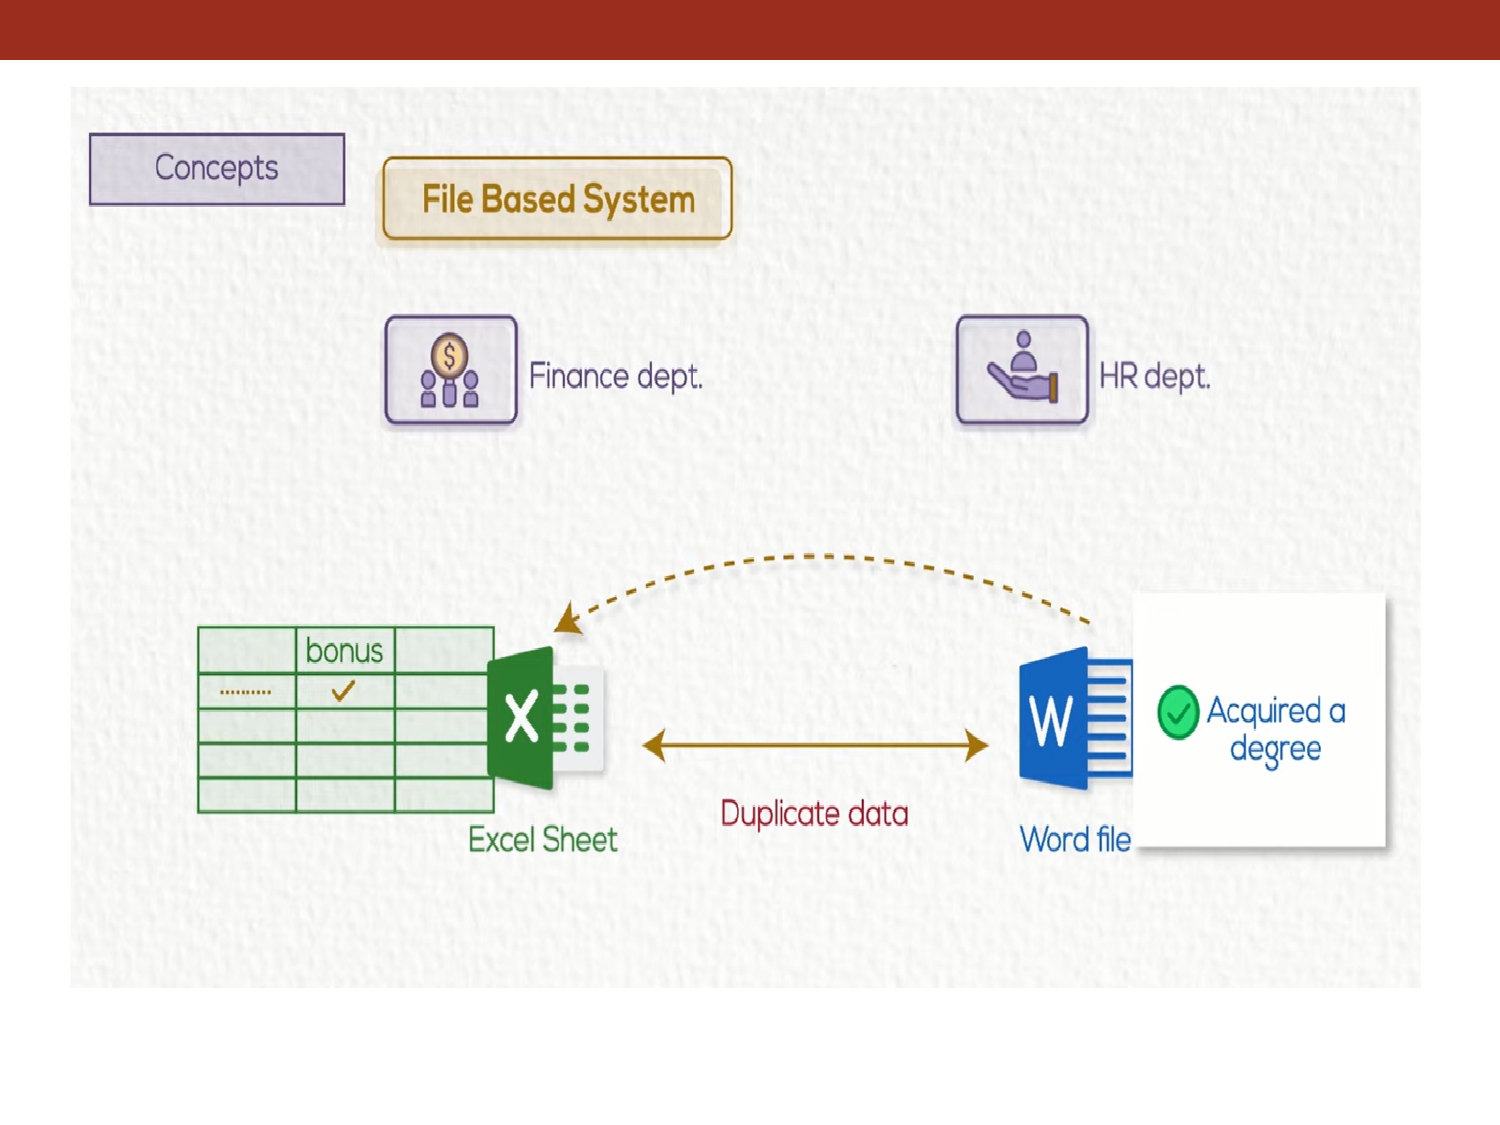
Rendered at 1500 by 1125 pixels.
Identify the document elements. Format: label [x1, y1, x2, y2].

picture [70, 87, 1421, 988]
